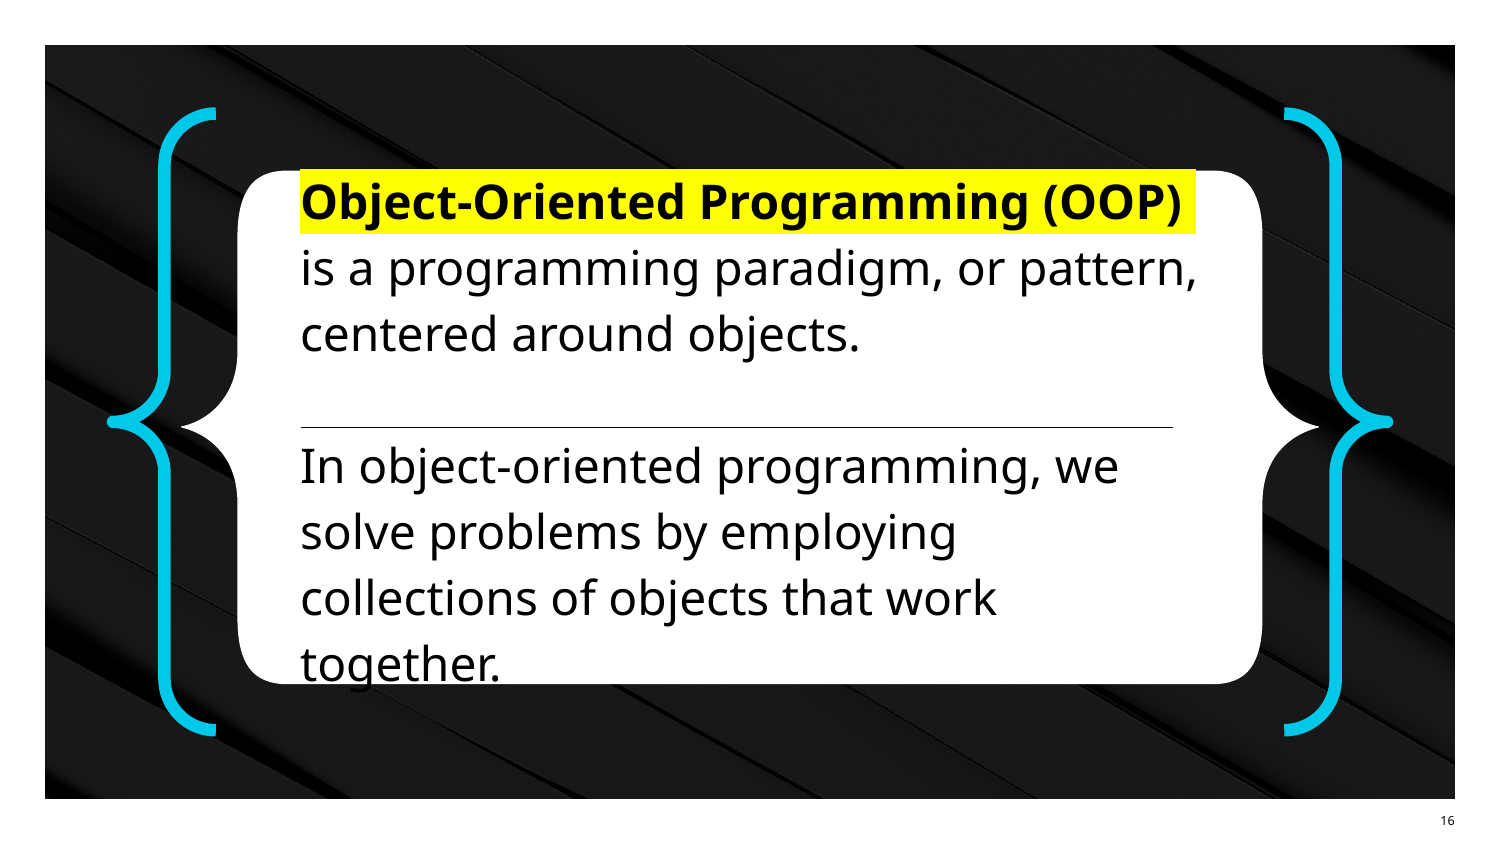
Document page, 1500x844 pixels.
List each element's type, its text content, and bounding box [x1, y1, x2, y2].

picture [45, 45, 1455, 170]
subtitle Object-Oriented Programming (OOP) is a programming paradigm, or pattern, centered around objects. In object-oriented programming, we solve problems by employing collections of objects that work together. [0, 170, 1500, 685]
picture [45, 685, 1455, 799]
